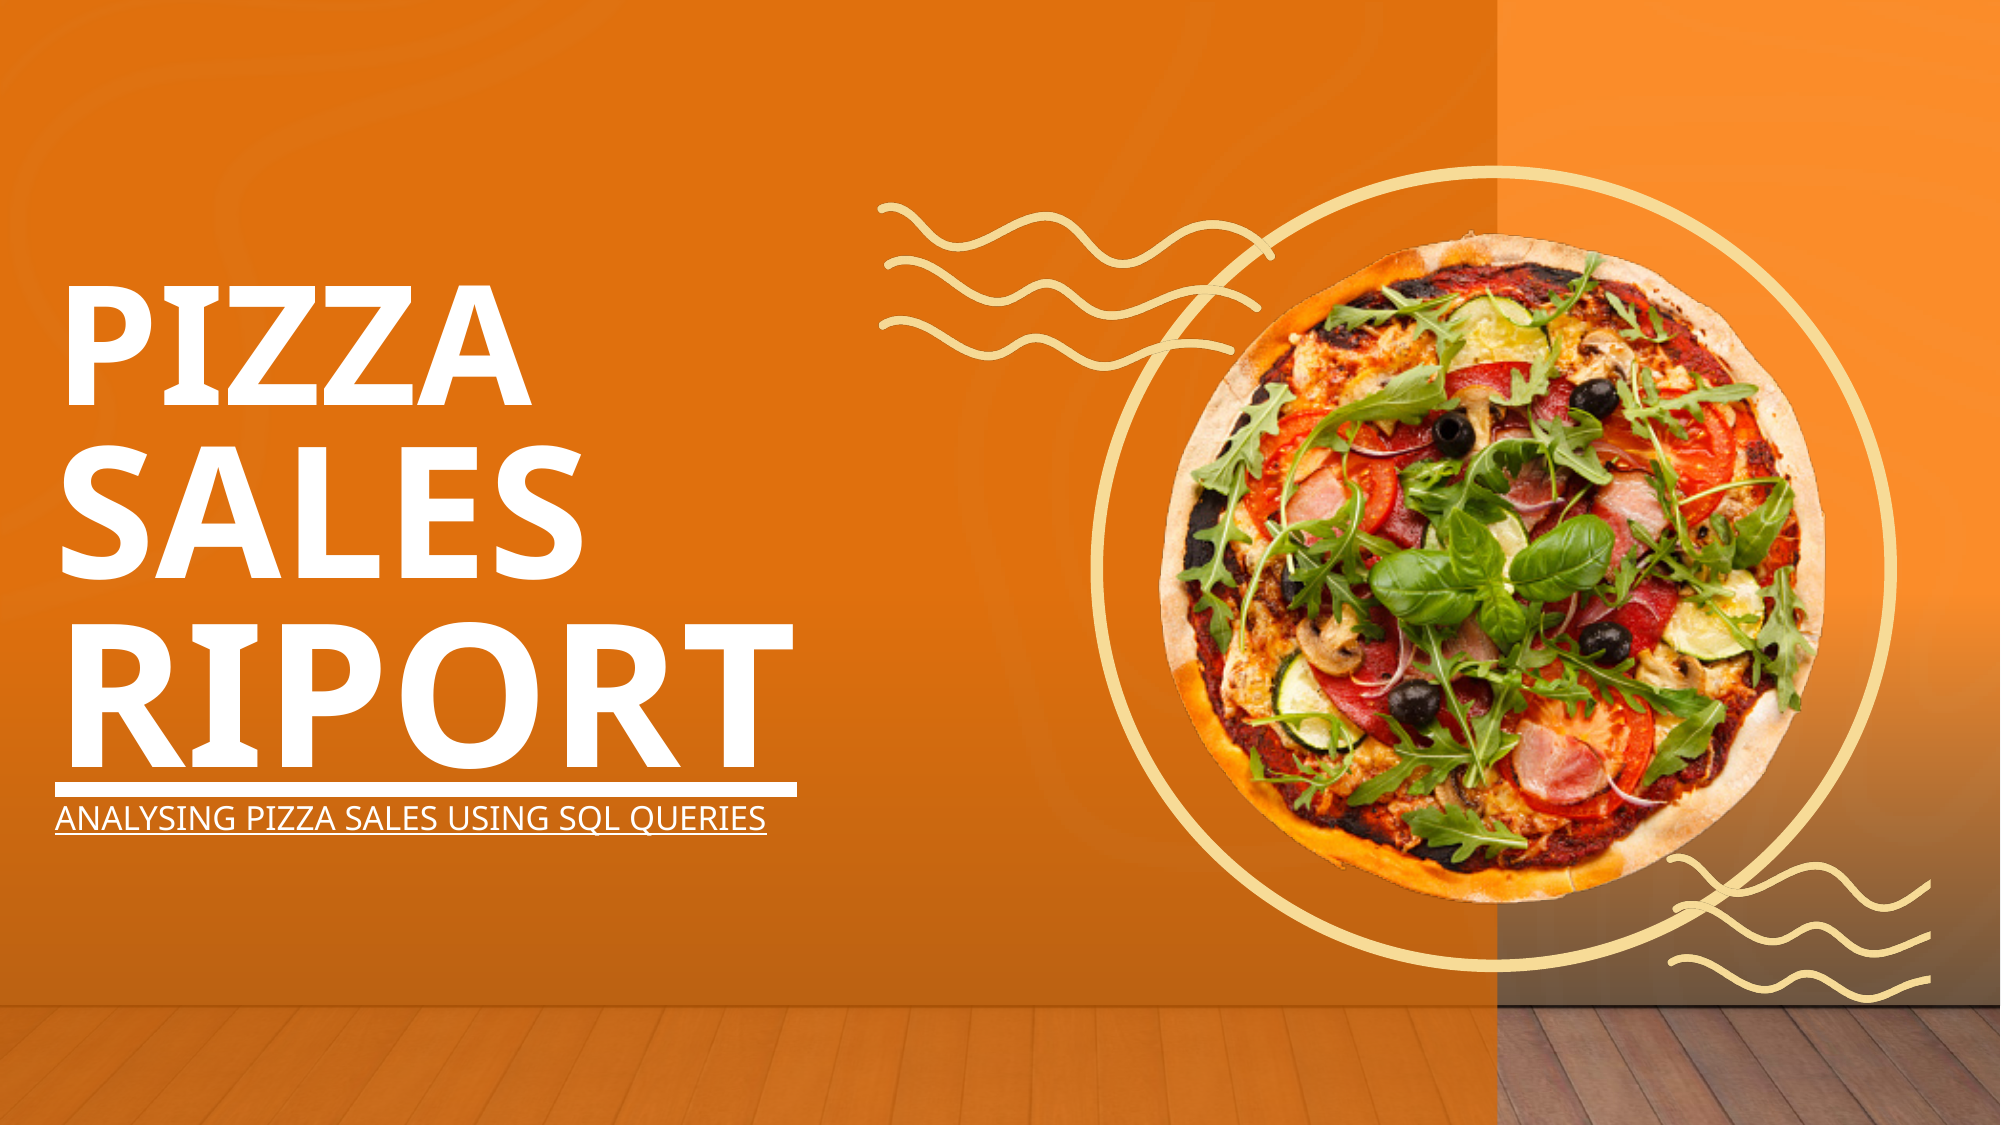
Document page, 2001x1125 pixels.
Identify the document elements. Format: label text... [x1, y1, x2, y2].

title Pizza sales riport [55, 211, 940, 781]
list Analysing pizza sales using sql queries [55, 781, 940, 846]
picture [861, 70, 2000, 1125]
